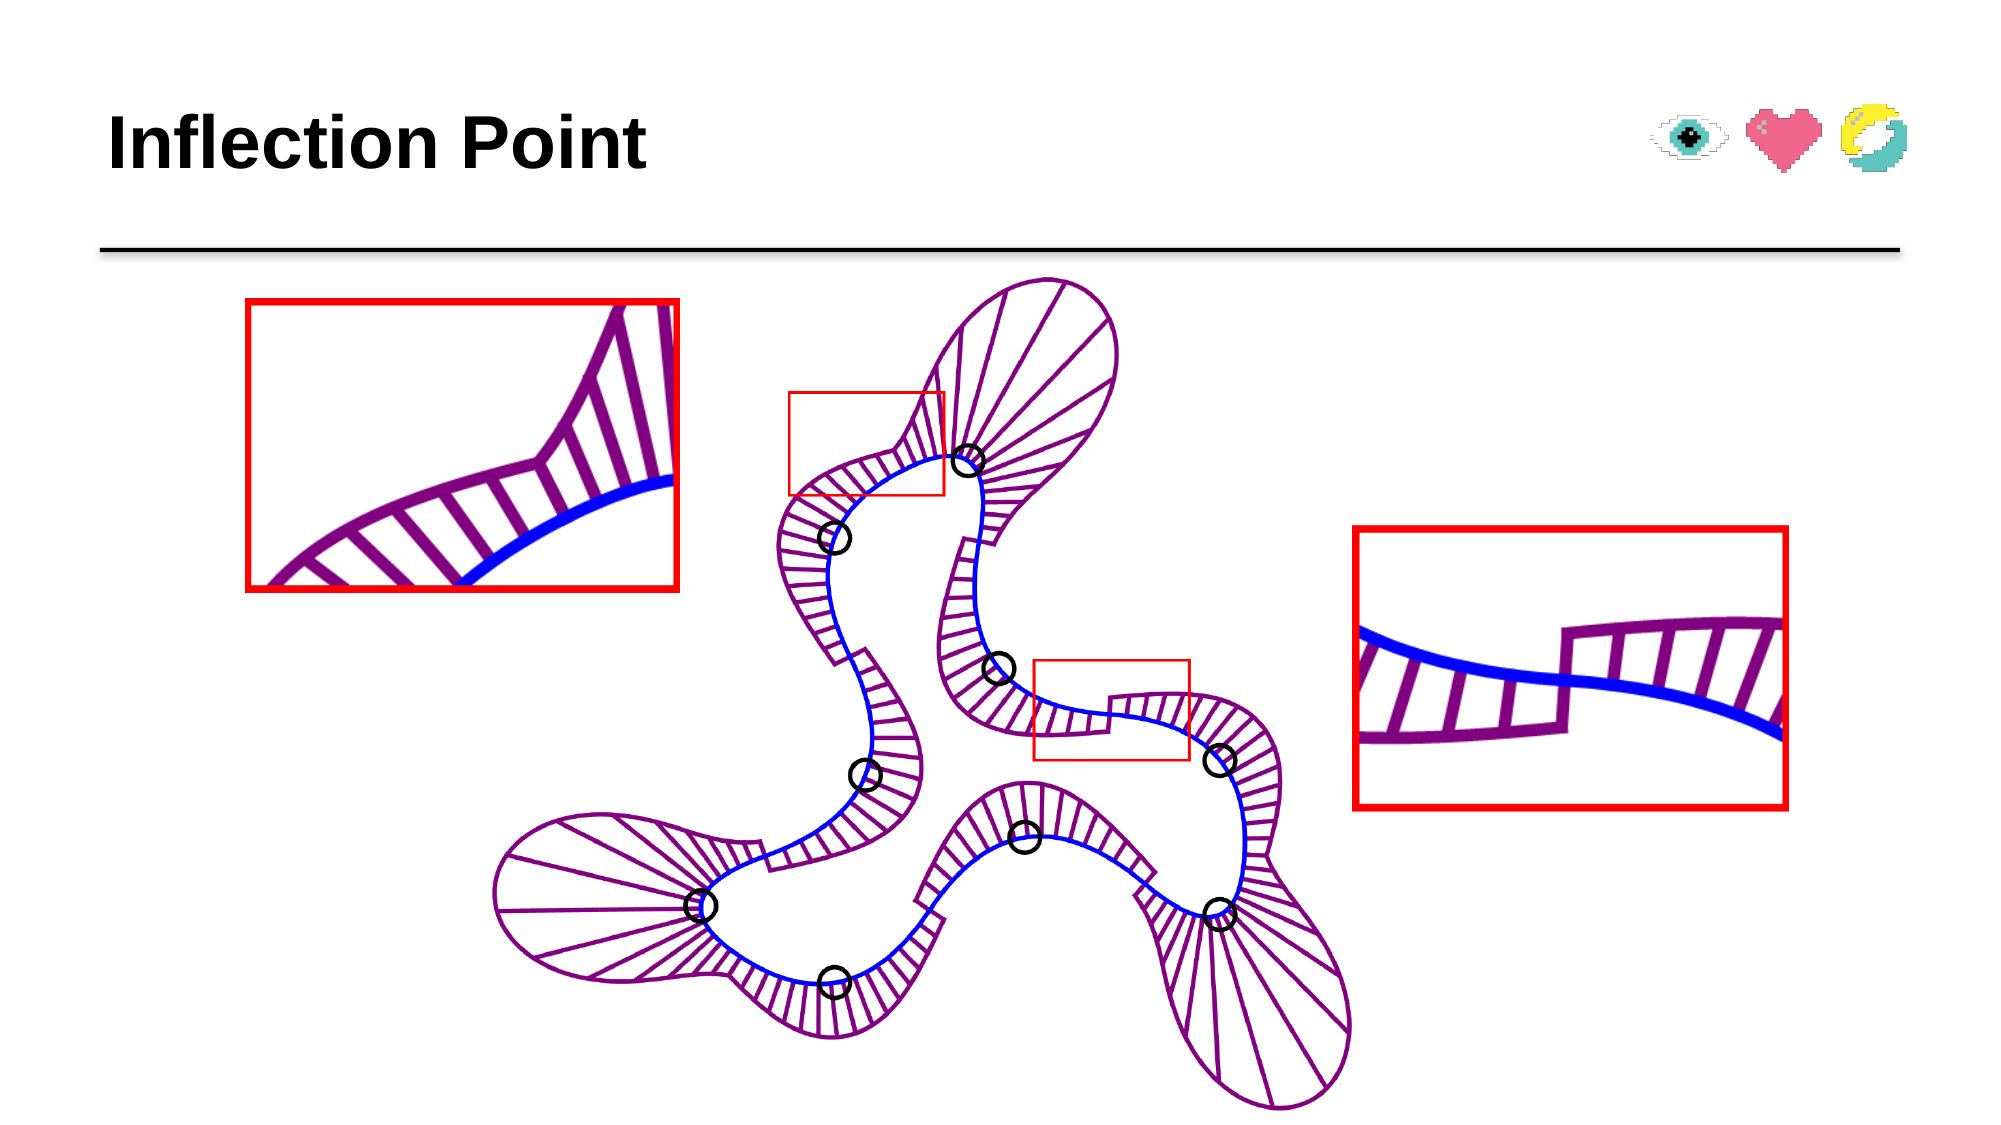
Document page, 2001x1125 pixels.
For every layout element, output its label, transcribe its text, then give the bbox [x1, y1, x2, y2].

picture [245, 262, 1789, 1125]
picture [1650, 104, 1907, 173]
title Inflection Point [99, 44, 1563, 234]
